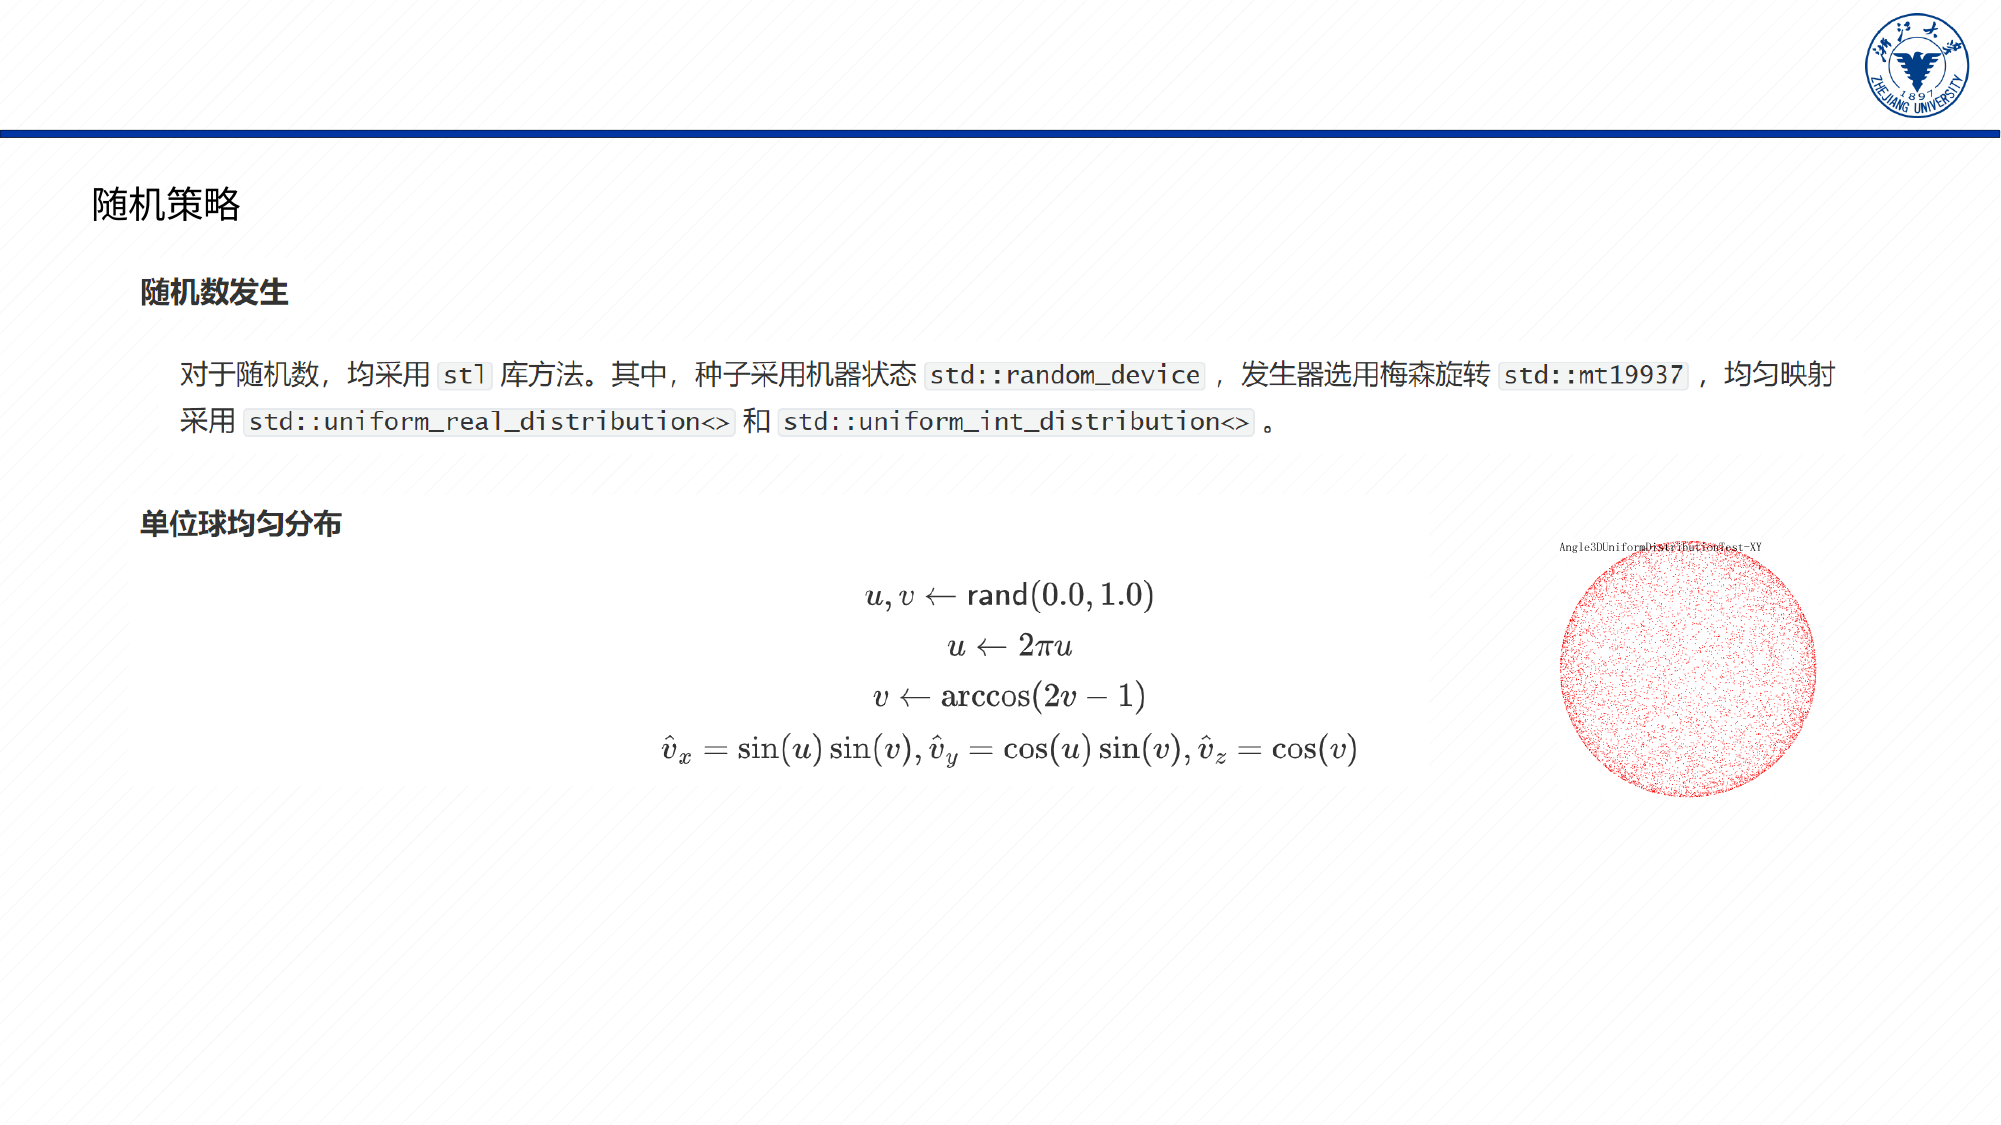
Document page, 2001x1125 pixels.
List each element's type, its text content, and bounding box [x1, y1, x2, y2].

picture [1557, 538, 1819, 801]
picture [129, 495, 1429, 786]
picture [129, 258, 304, 318]
picture [1865, 13, 1975, 118]
text_box 随机策略 [76, 173, 269, 234]
picture [159, 341, 1863, 454]
